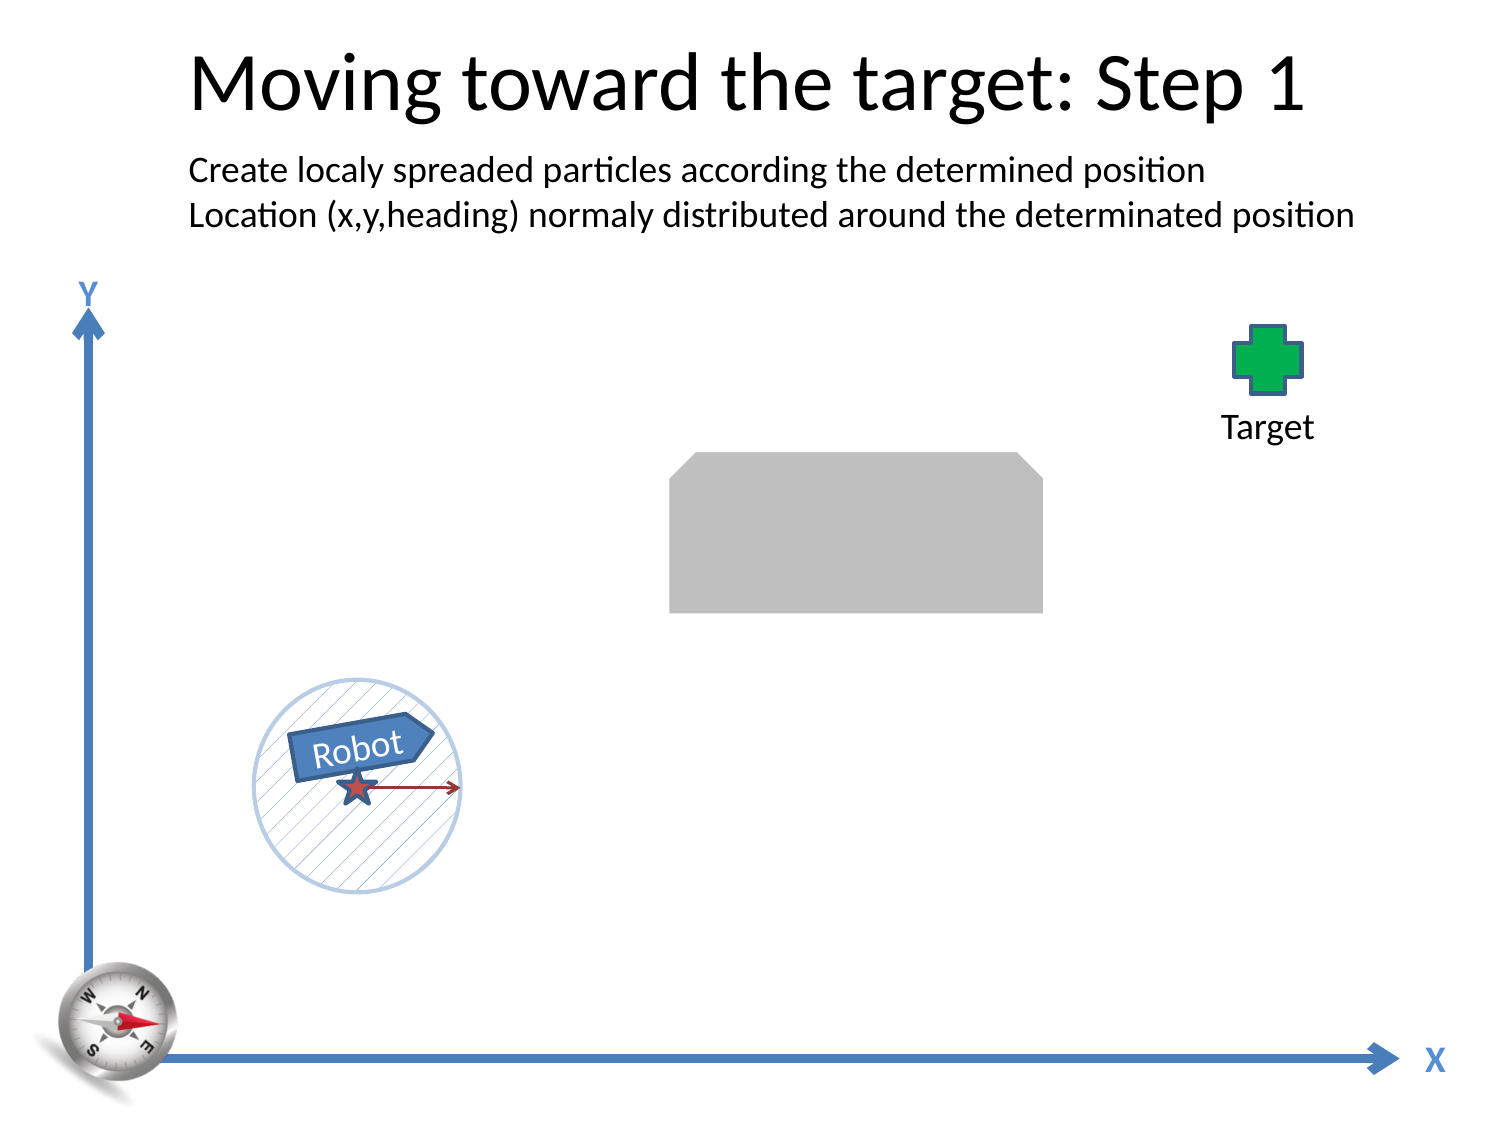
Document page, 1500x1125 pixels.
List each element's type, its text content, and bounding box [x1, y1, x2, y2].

text_box [665, 447, 1048, 618]
title Moving toward the target: Step 1 [73, 0, 1424, 155]
text_box Create localy spreaded particles according the determined position Location (x,y,heading) normaly distributed around the determinated position [173, 137, 1372, 242]
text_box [253, 679, 461, 893]
text_box Target [1206, 394, 1330, 454]
text_box Y [63, 261, 113, 322]
text_box X [1410, 1027, 1461, 1088]
picture [20, 934, 204, 1124]
text_box [1232, 324, 1304, 394]
